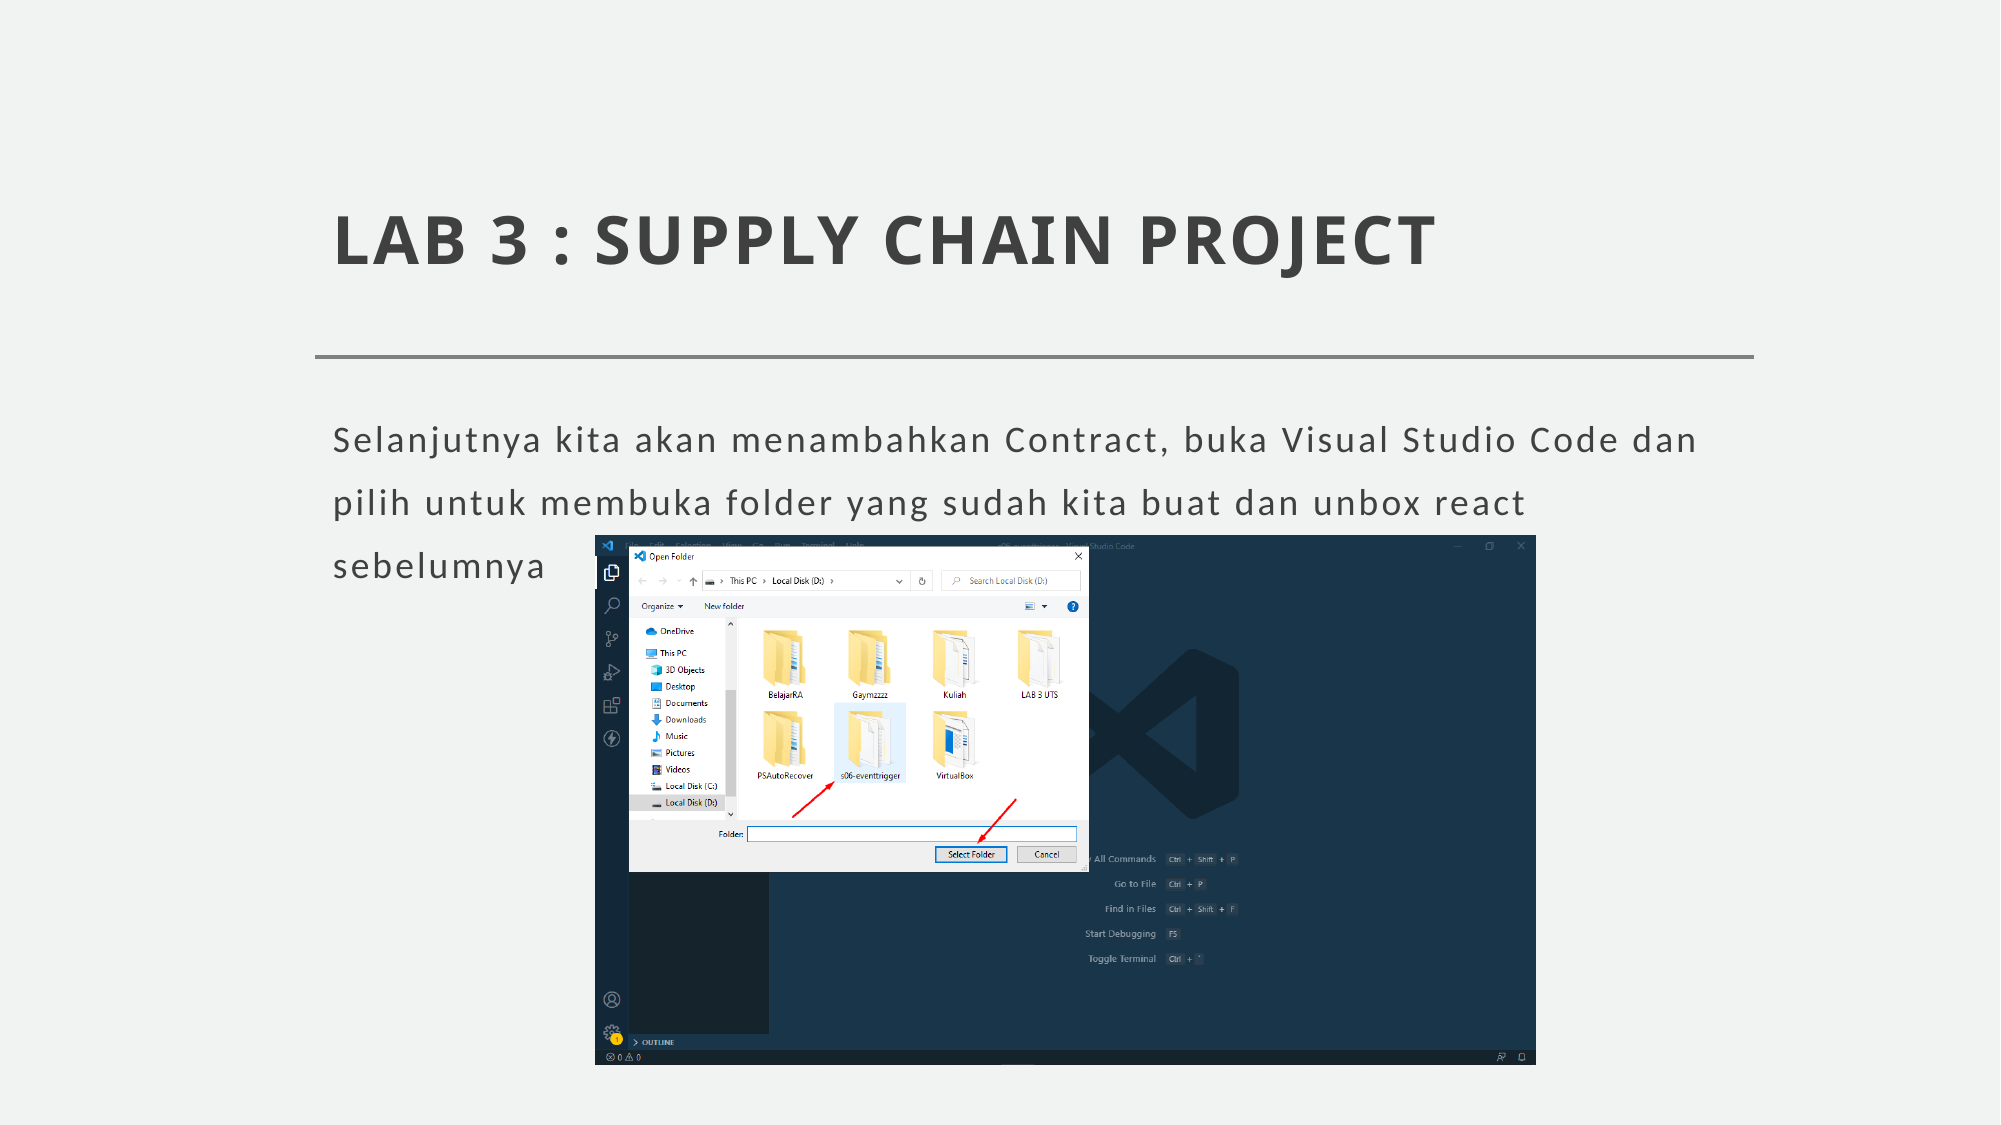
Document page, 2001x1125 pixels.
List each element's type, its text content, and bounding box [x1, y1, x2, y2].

list Selanjutnya kita akan menambahkan Contract, buka Visual Studio Code dan pilih untuk membuka folder yang sudah kita buat dan unbox react sebelumnya [315, 379, 1754, 979]
title LAB 3 : SUPPLY CHAIN PROJECT [315, 72, 1754, 294]
picture [595, 535, 1536, 1065]
